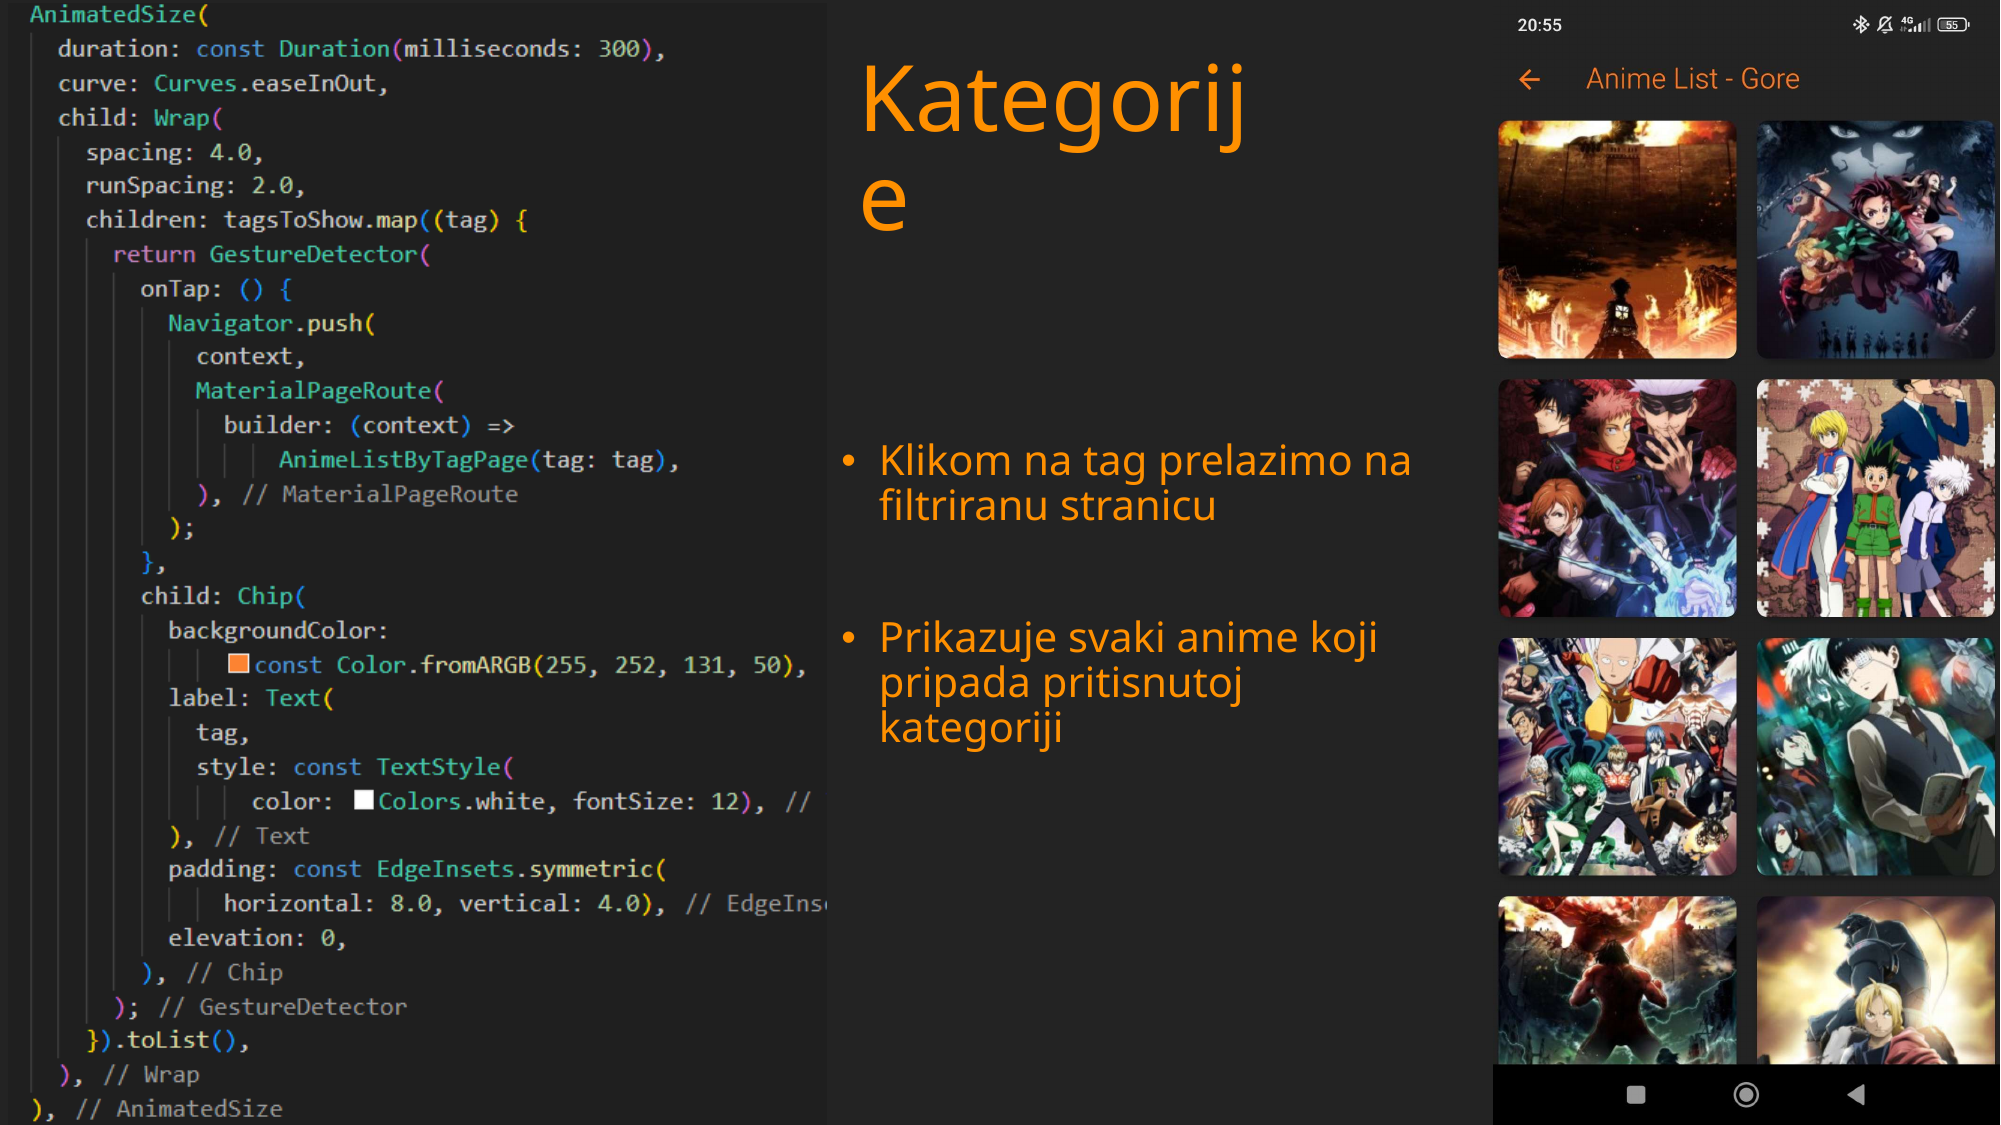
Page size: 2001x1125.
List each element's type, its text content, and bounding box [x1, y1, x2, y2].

title Kategorije [843, 42, 1272, 261]
picture [1493, 0, 2000, 1125]
picture [8, 3, 828, 1125]
list Klikom na tag prelazimo na filtriranu stranicu Prikazuje svaki anime koji pripada pritisnutoj kategoriji [828, 432, 1439, 1125]
